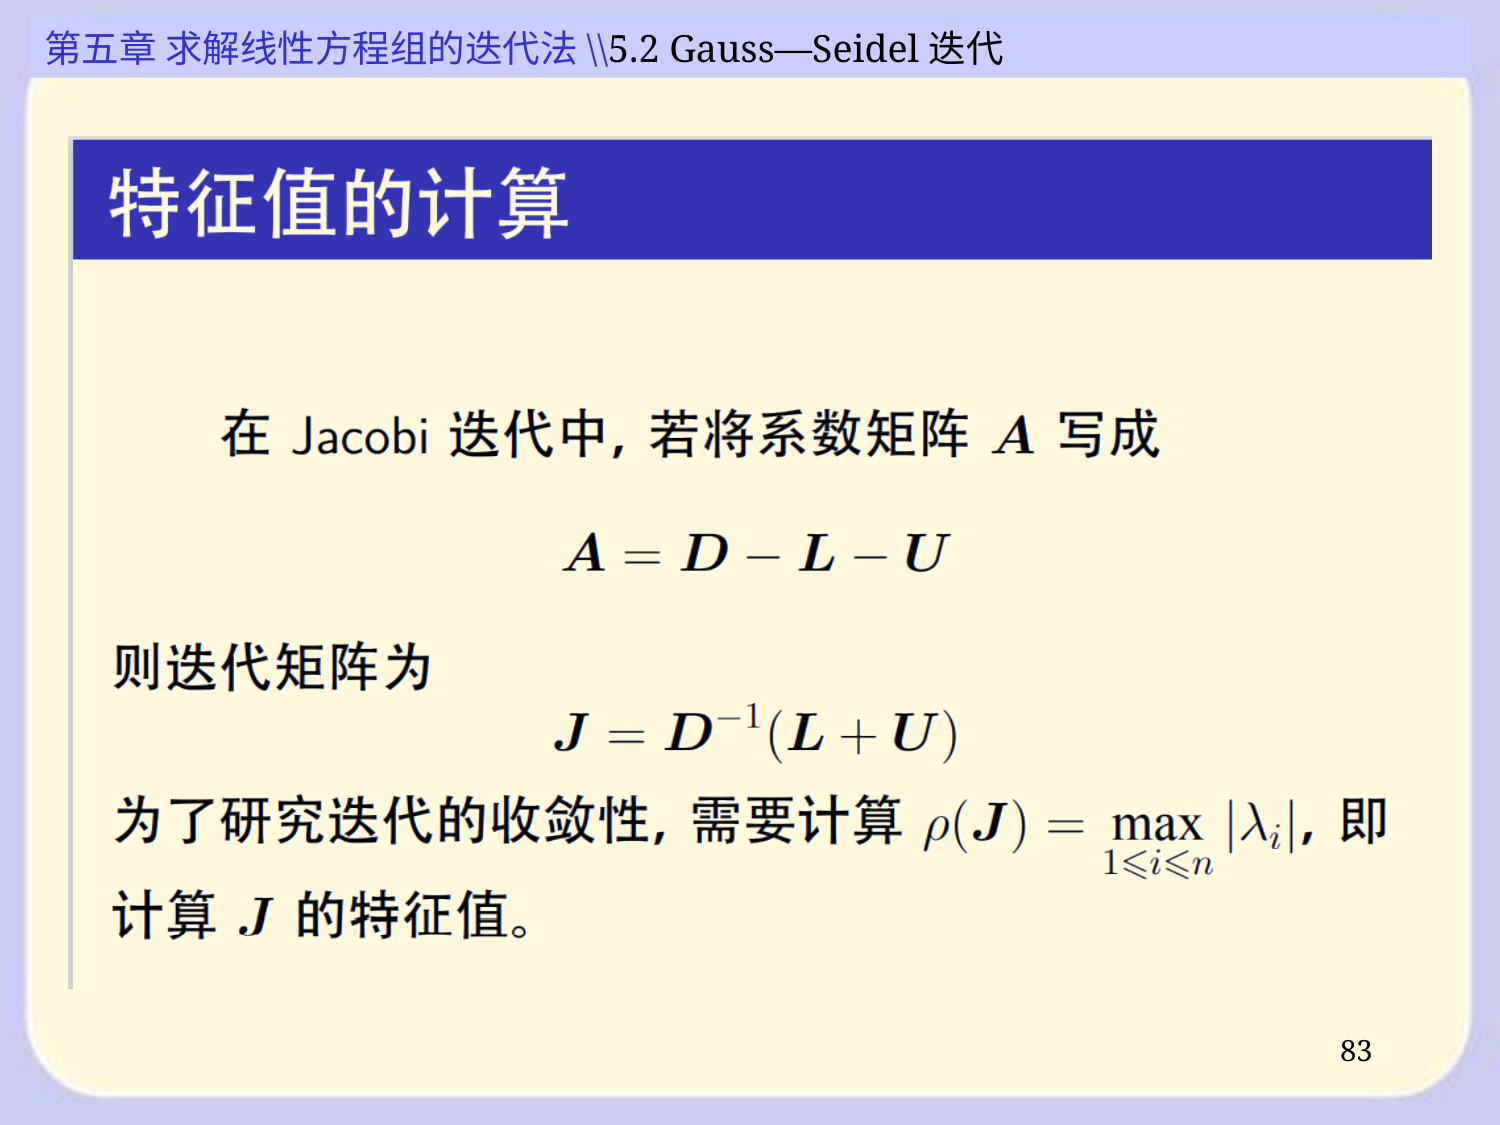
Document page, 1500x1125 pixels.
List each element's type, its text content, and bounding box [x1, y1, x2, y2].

slide_number 83 [1074, 1024, 1388, 1101]
picture [0, 0, 1500, 1125]
text_box 第五章 求解线性方程组的迭代法\\5.2 Gauss—Seidel迭代 [29, 17, 1471, 78]
